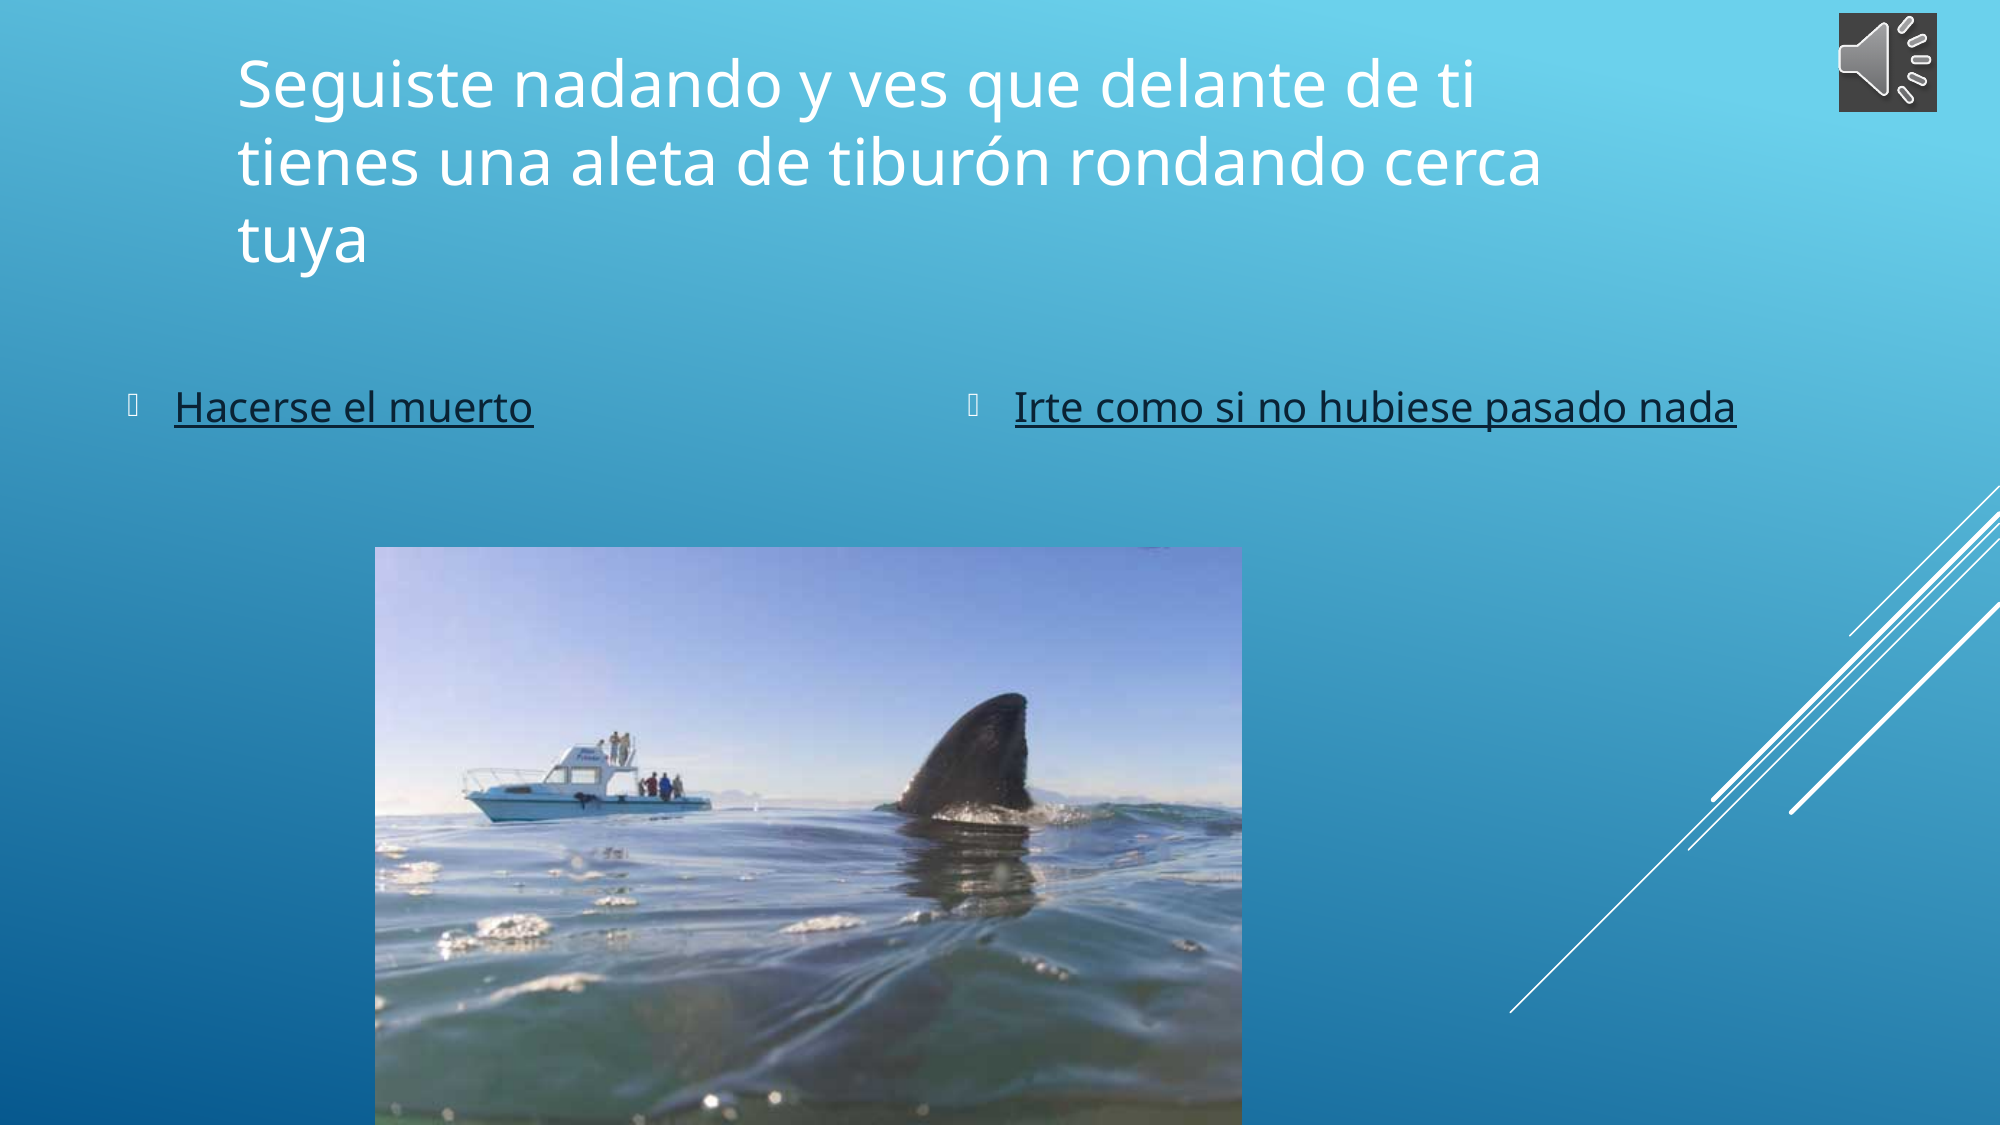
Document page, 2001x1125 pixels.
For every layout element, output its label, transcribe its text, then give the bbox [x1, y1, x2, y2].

list Irte como si no hubiese pasado nada [952, 112, 1763, 706]
picture [1837, 12, 1938, 113]
list Hacerse el muerto [112, 112, 923, 706]
title Seguiste nadando y ves que delante de ti tienes una aleta de tiburón rondando cerca tuya [222, 35, 1623, 283]
picture [375, 547, 1243, 1125]
